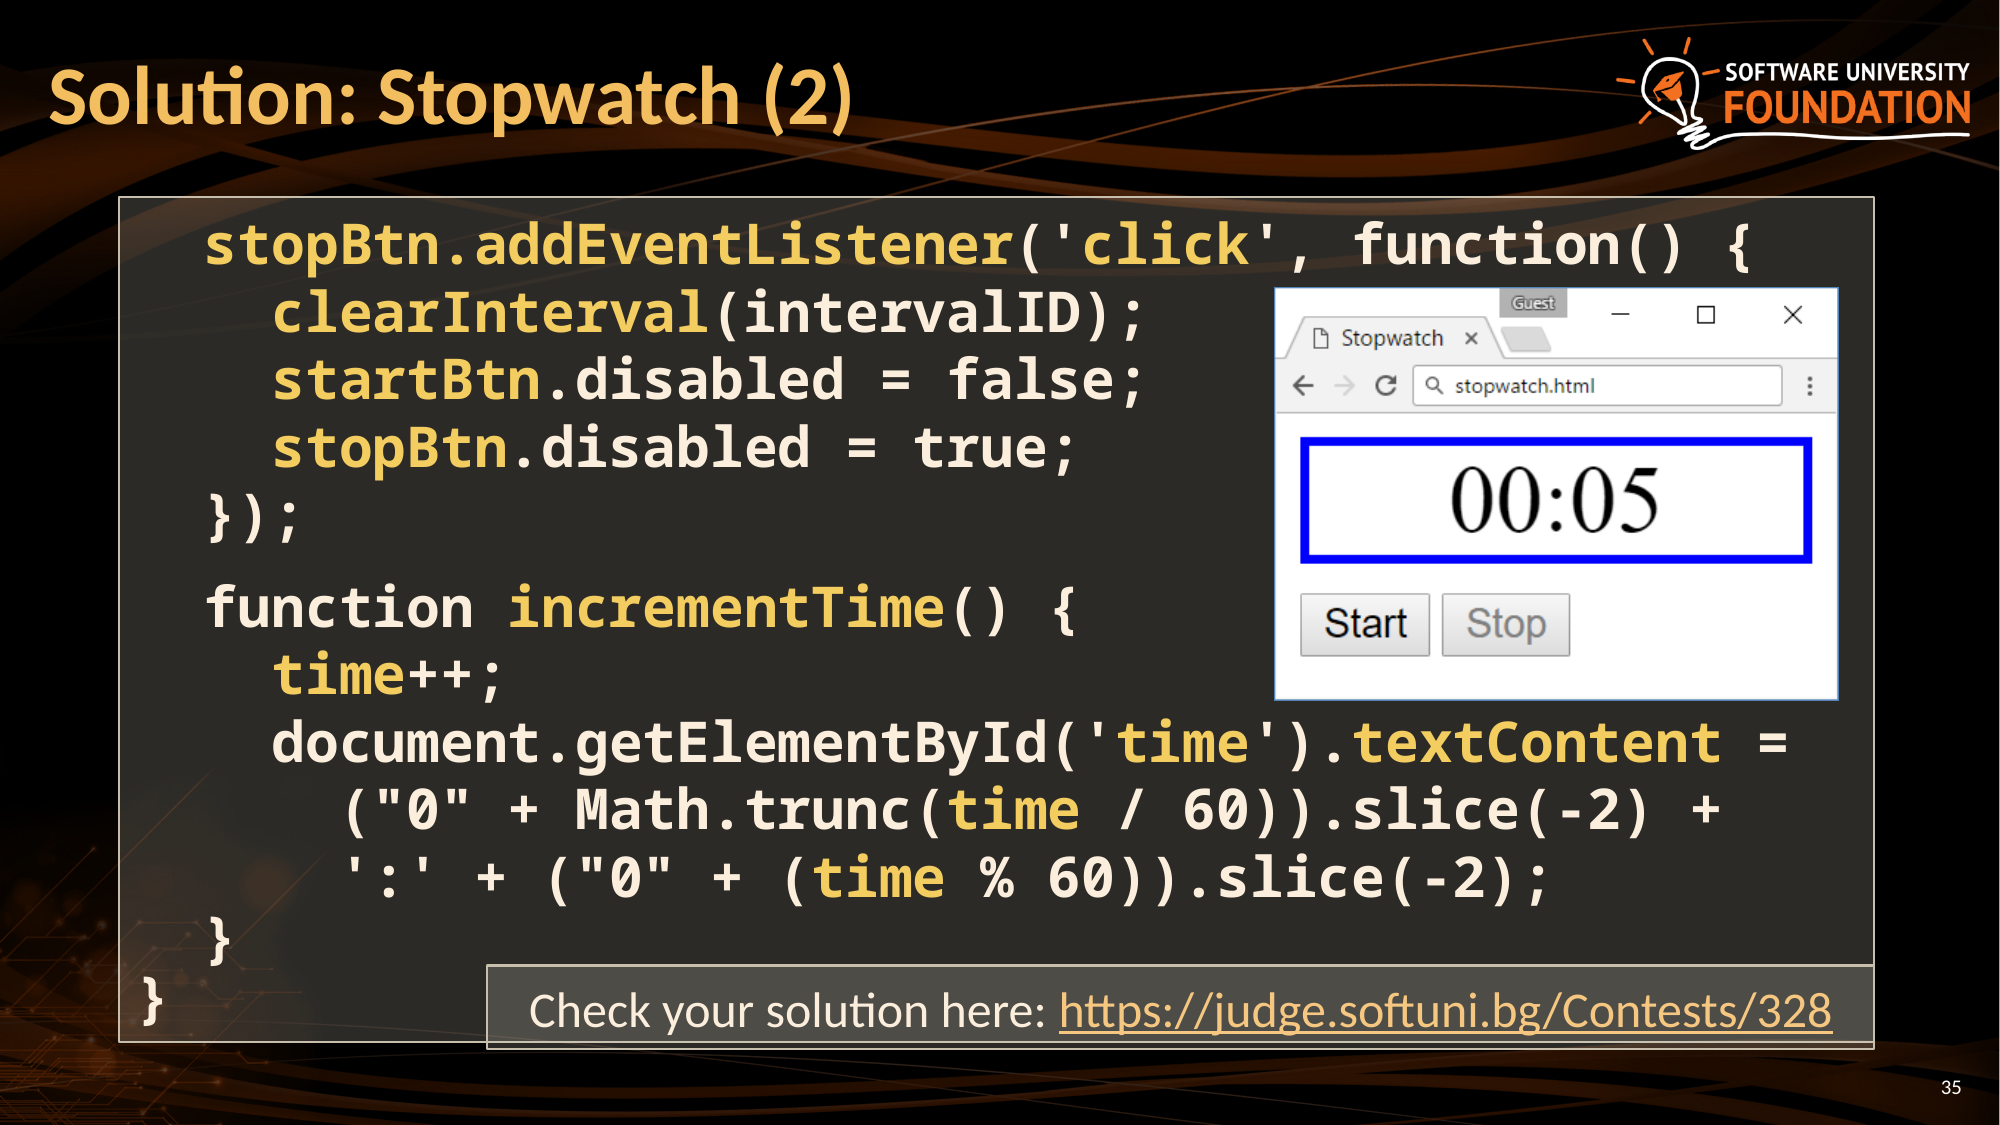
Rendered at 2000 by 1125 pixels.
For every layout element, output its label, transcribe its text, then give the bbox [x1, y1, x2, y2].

text_box Check your solution here: https://judge.softuni.bg/Contests/328 [487, 965, 1875, 1050]
text_box stopBtn.addEventListener('click', function() { clearInterval(intervalID); startBtn.disabled = false; stopBtn.disabled = true; }); function incrementTime() { time++; document.getElementById('time').textContent = ("0" + Math.trunc(time / 60)).slice(-2) + ':' + ("0" + (time % 60)).slice(-2); } } [118, 196, 1875, 1042]
title Solution: Stopwatch (2) [30, 6, 1602, 189]
picture [0, 0, 2000, 1125]
slide_number 35 [1897, 1070, 1968, 1103]
